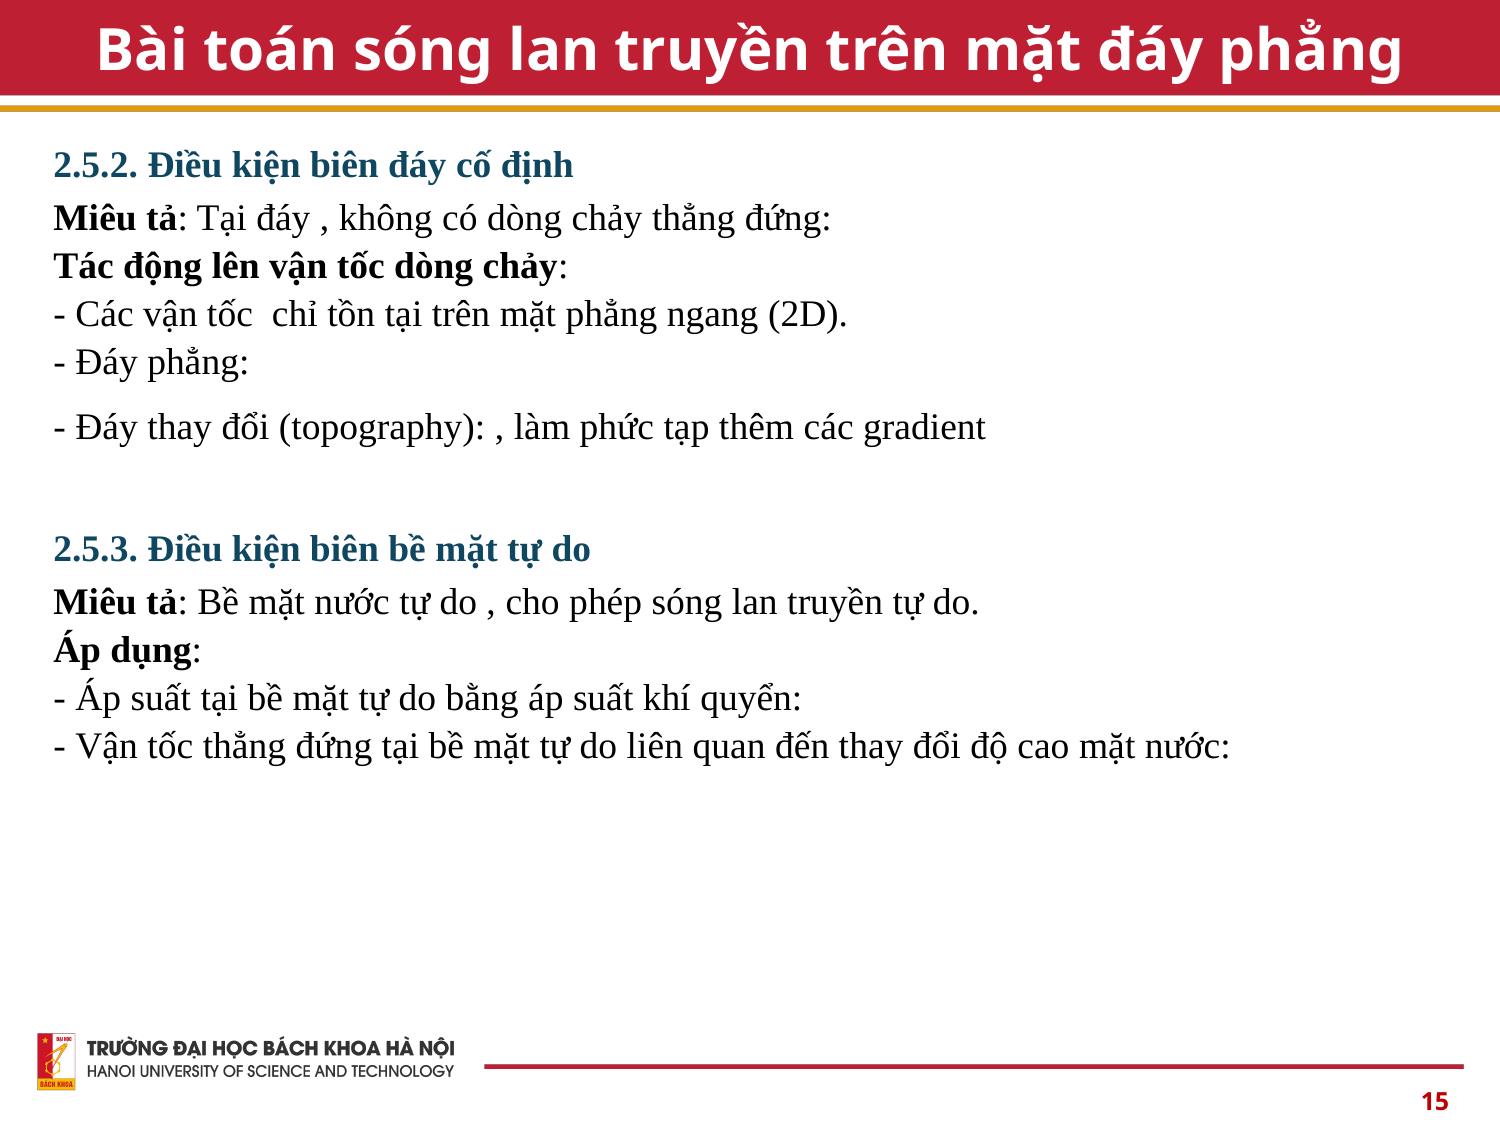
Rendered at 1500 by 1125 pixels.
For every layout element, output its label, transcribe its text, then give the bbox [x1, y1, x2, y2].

picture [0, 0, 1500, 1125]
slide_number 15 [1126, 1078, 1464, 1125]
title Bài toán sóng lan truyền trên mặt đáy phẳng [38, 12, 1462, 87]
